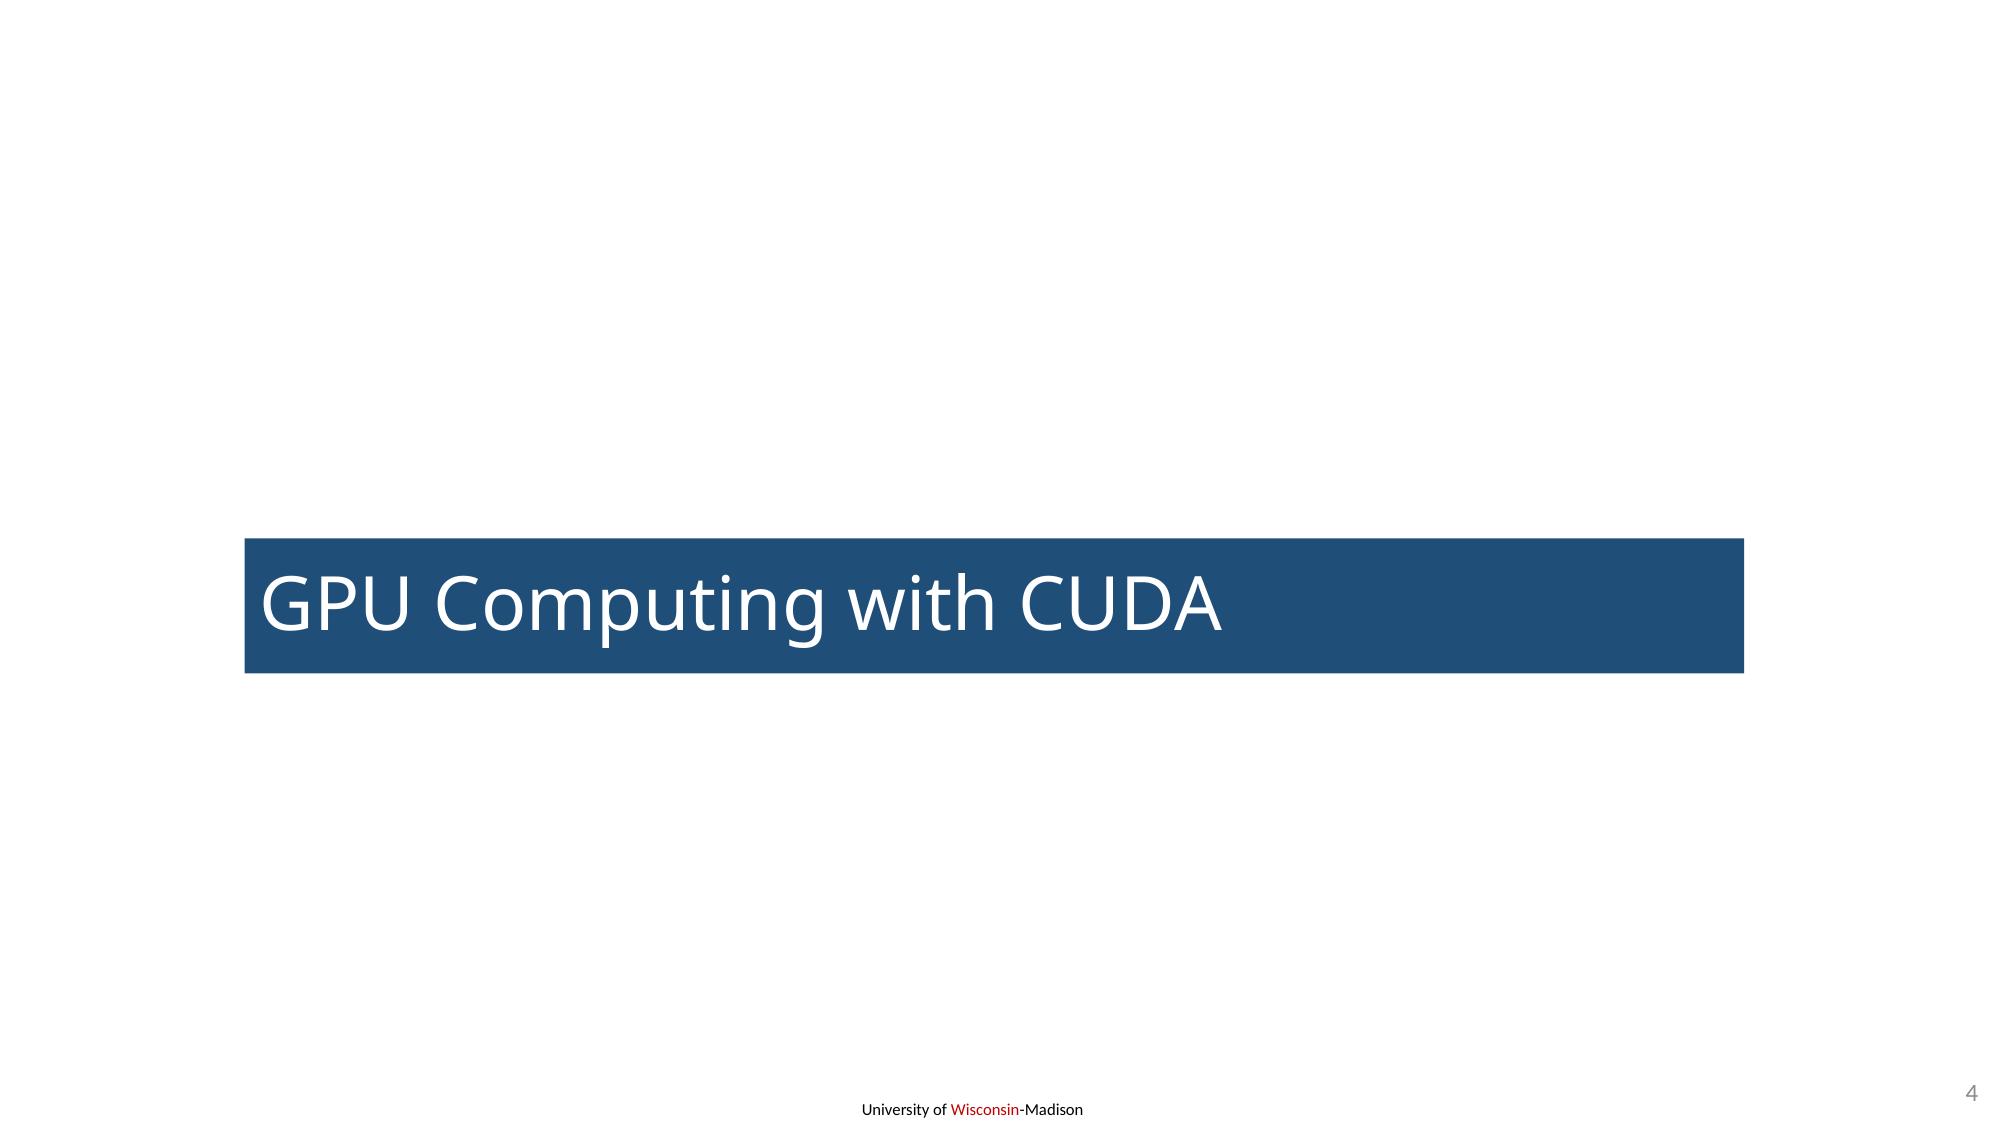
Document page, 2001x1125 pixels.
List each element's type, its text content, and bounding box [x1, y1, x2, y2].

title GPU Computing with CUDA [244, 538, 1745, 674]
slide_number 4 [1879, 1069, 1994, 1114]
